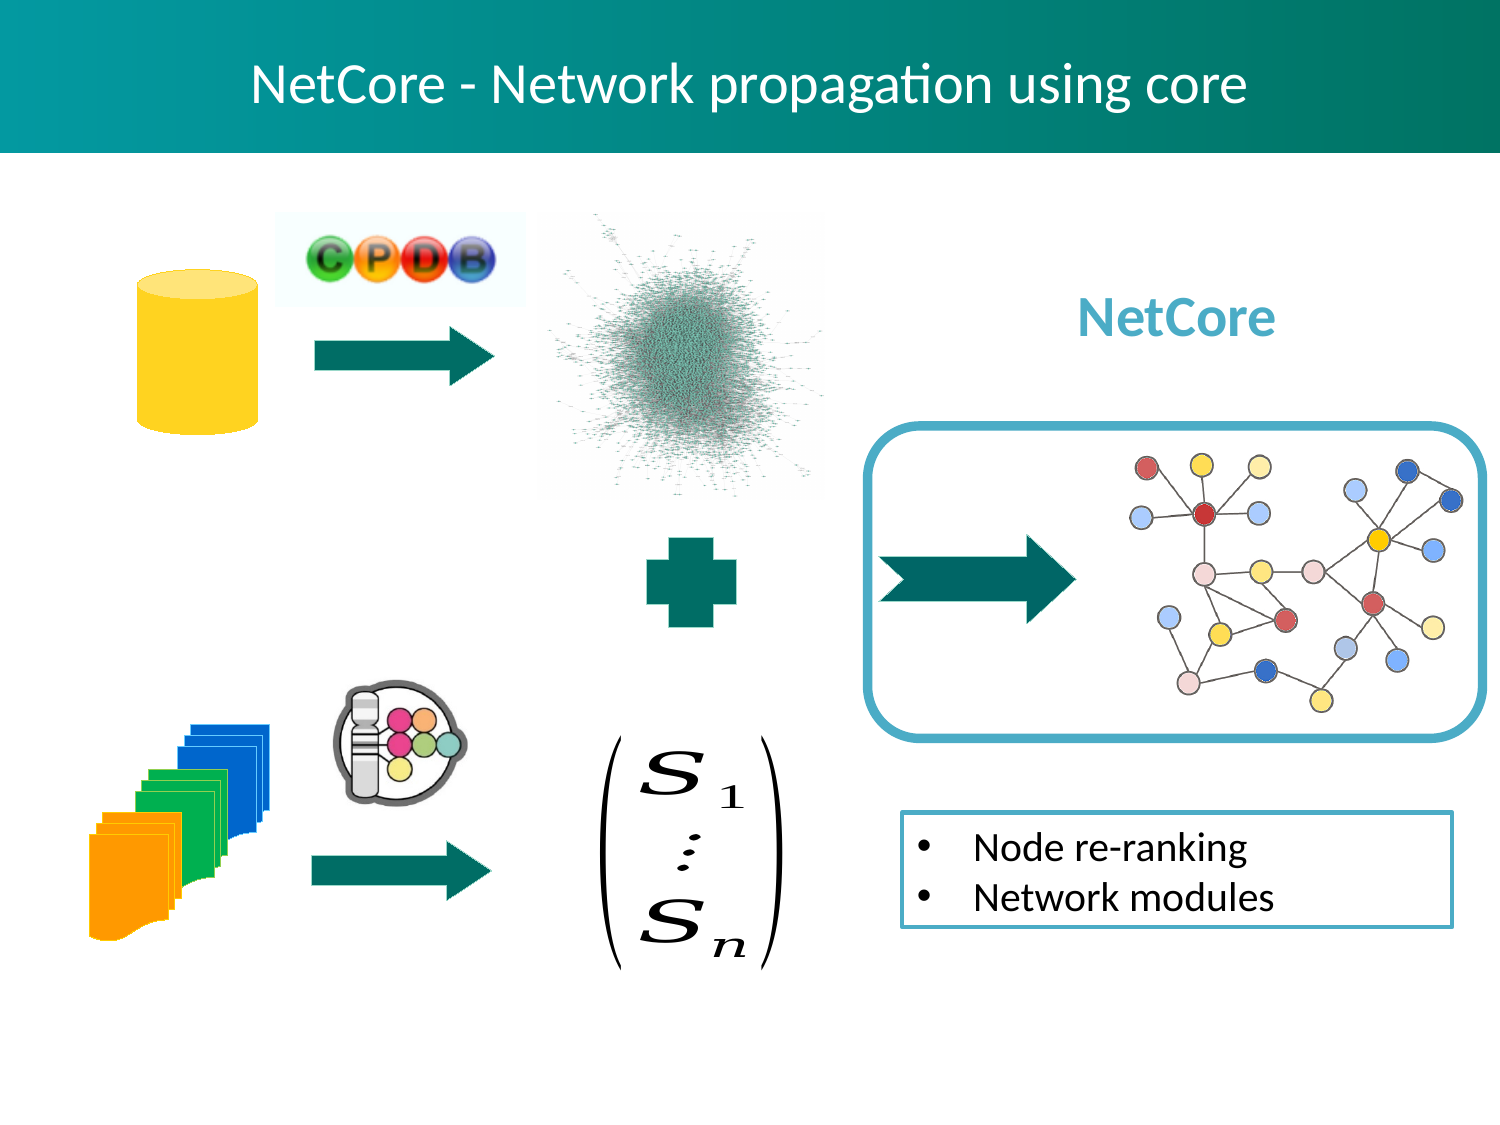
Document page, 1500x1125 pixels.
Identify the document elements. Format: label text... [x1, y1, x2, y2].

text_box [865, 423, 1458, 741]
picture [330, 673, 470, 813]
text_box [314, 326, 495, 386]
text_box [311, 840, 492, 901]
text_box [89, 812, 182, 941]
picture [274, 211, 526, 307]
text_box NetCore - Network propagation using core [105, 37, 1395, 123]
text_box Module Identification after network propagation [138, 269, 258, 299]
text_box NetCore [1012, 270, 1343, 447]
picture [537, 211, 826, 500]
picture [1124, 433, 1483, 725]
text_box [177, 724, 270, 840]
text_box [137, 269, 258, 435]
text_box [646, 537, 737, 628]
text_box [135, 769, 228, 888]
text_box Node re-ranking Network modules [900, 810, 1454, 929]
